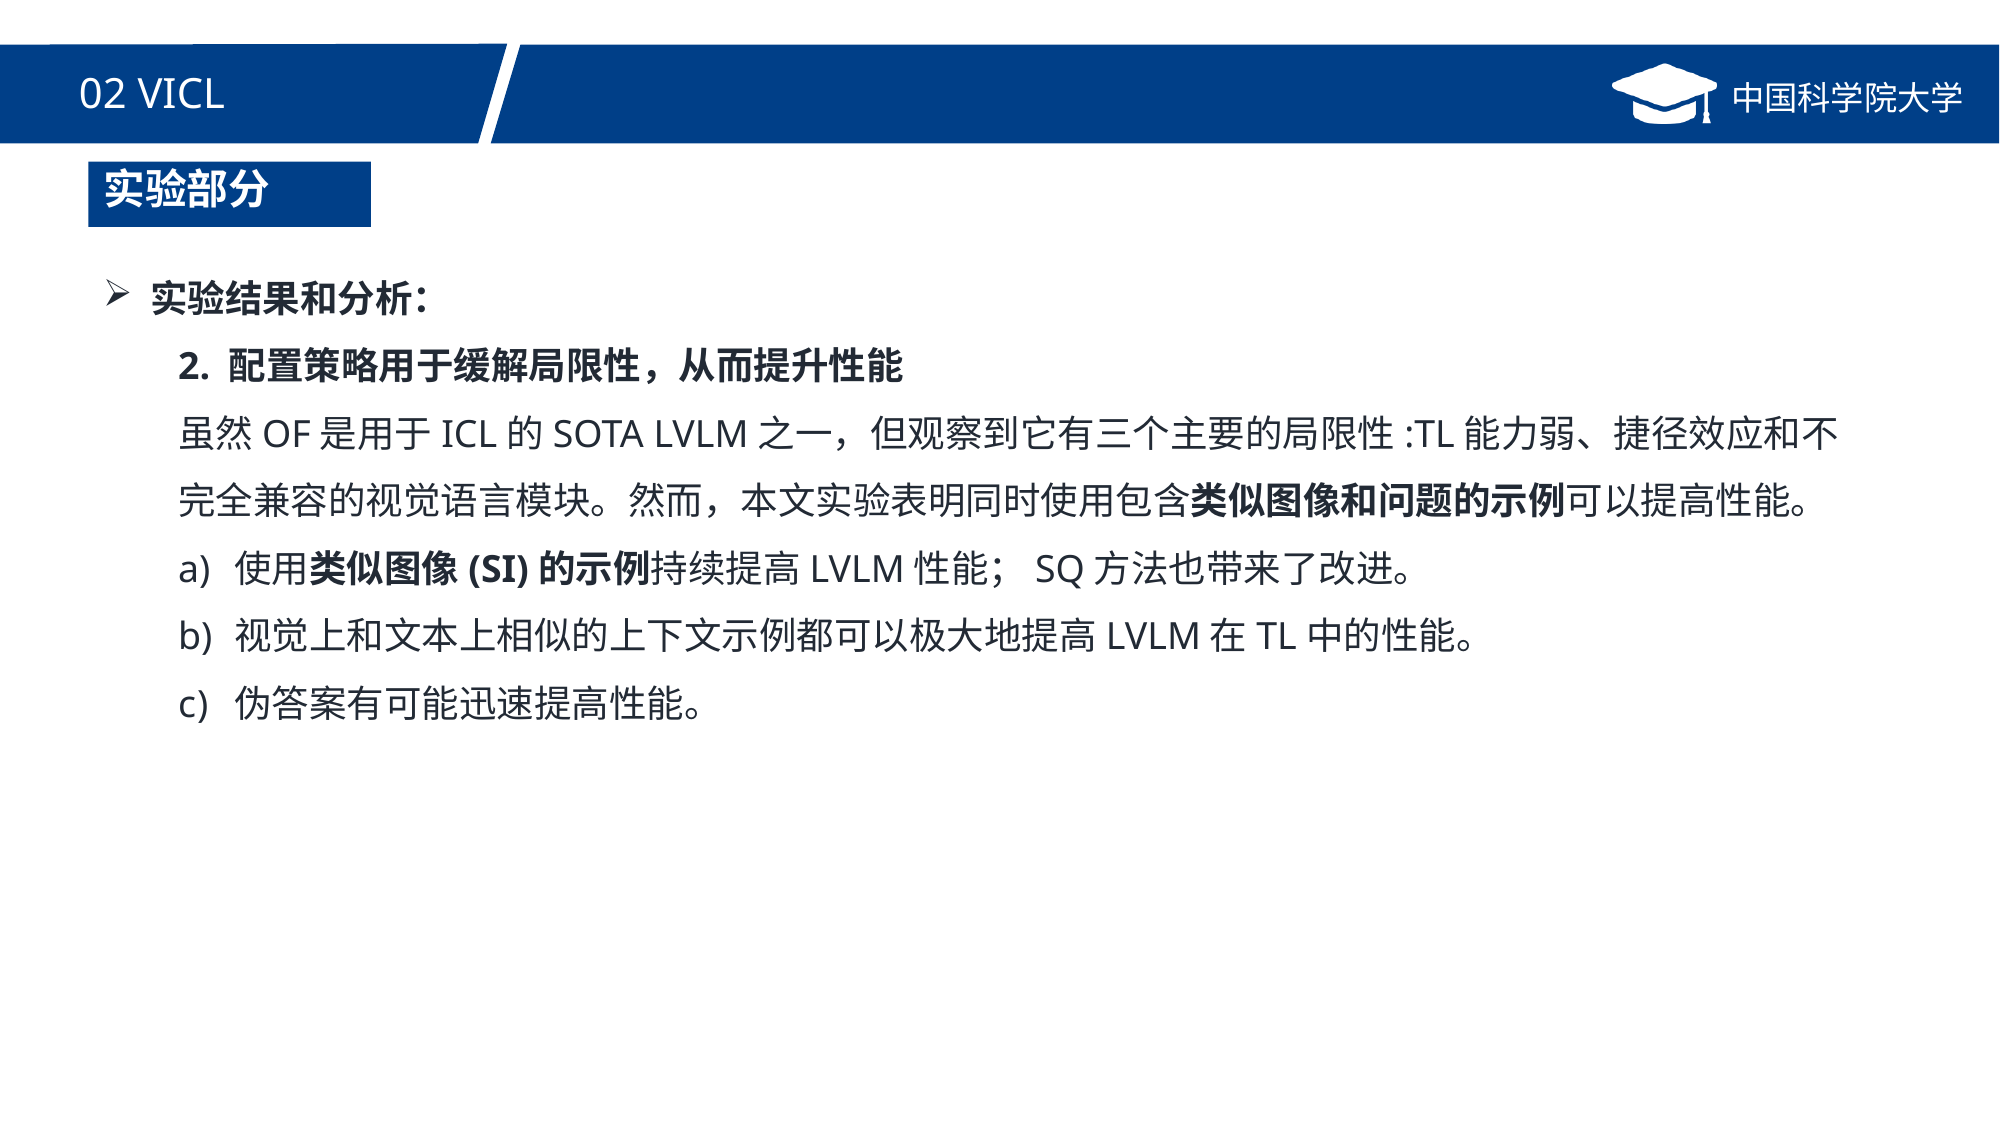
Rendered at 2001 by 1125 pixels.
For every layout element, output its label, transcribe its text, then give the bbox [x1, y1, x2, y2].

text_box 实验结果和分析： 2. 配置策略用于缓解局限性，从而提升性能 虽然OF是用于ICL的SOTA LVLM之一，但观察到它有三个主要的局限性:TL能力弱、捷径效应和不完全兼容的视觉语言模块。然而，本文实验表明同时使用包含类似图像和问题的示例可以提高性能。 使用类似图像(SI)的示例持续提高LVLM性能；SQ方法也带来了改进。 视觉上和文本上相似的上下文示例都可以极大地提高LVLM在TL中的性能。 伪答案有可能迅速提高性能。 [88, 244, 1867, 1024]
picture [1612, 41, 1717, 146]
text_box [0, 43, 1612, 144]
text_box 实验部分 [88, 161, 371, 227]
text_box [1717, 43, 2000, 144]
